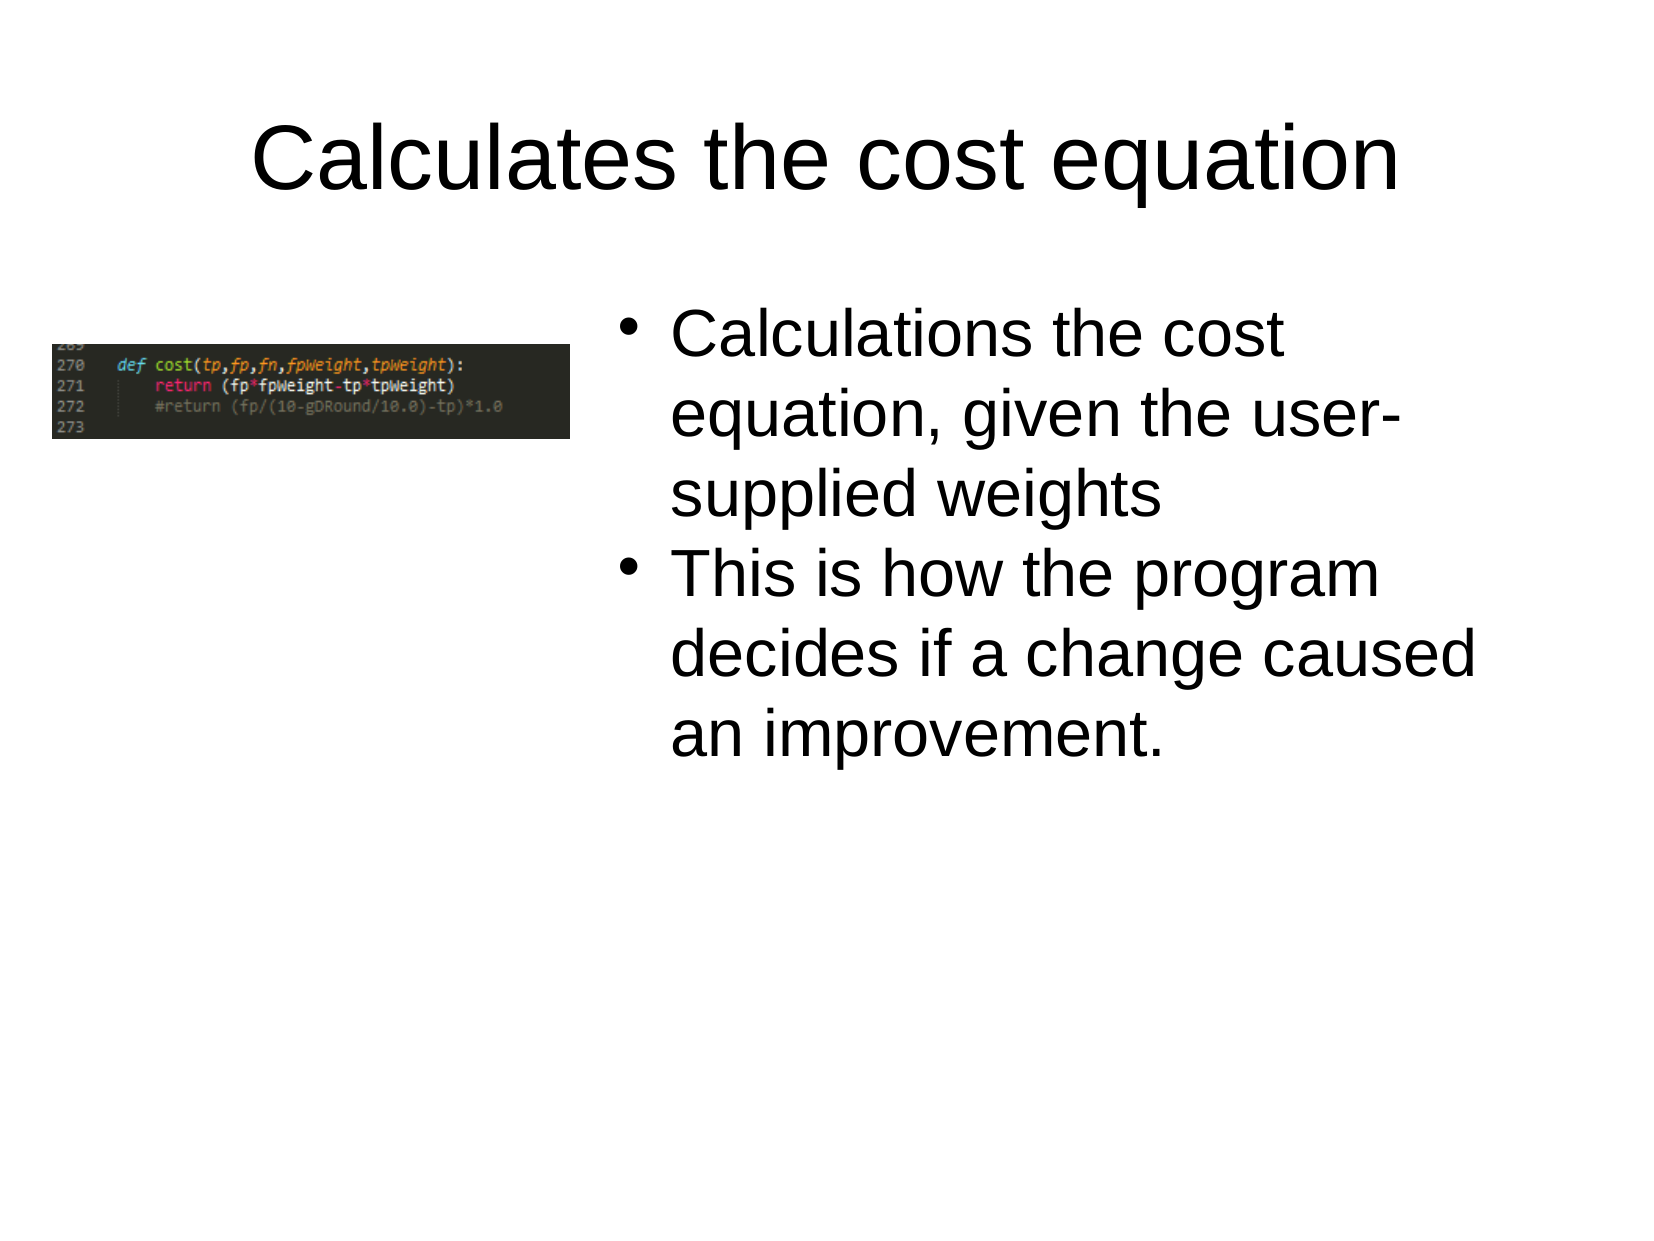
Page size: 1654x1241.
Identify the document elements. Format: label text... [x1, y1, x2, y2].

picture [52, 344, 571, 439]
text_box Calculations the cost equation, given the user-supplied weights This is how the program decides if a change caused an improvement. [600, 290, 1571, 1010]
text_box Calculates the cost equation [82, 49, 1571, 257]
